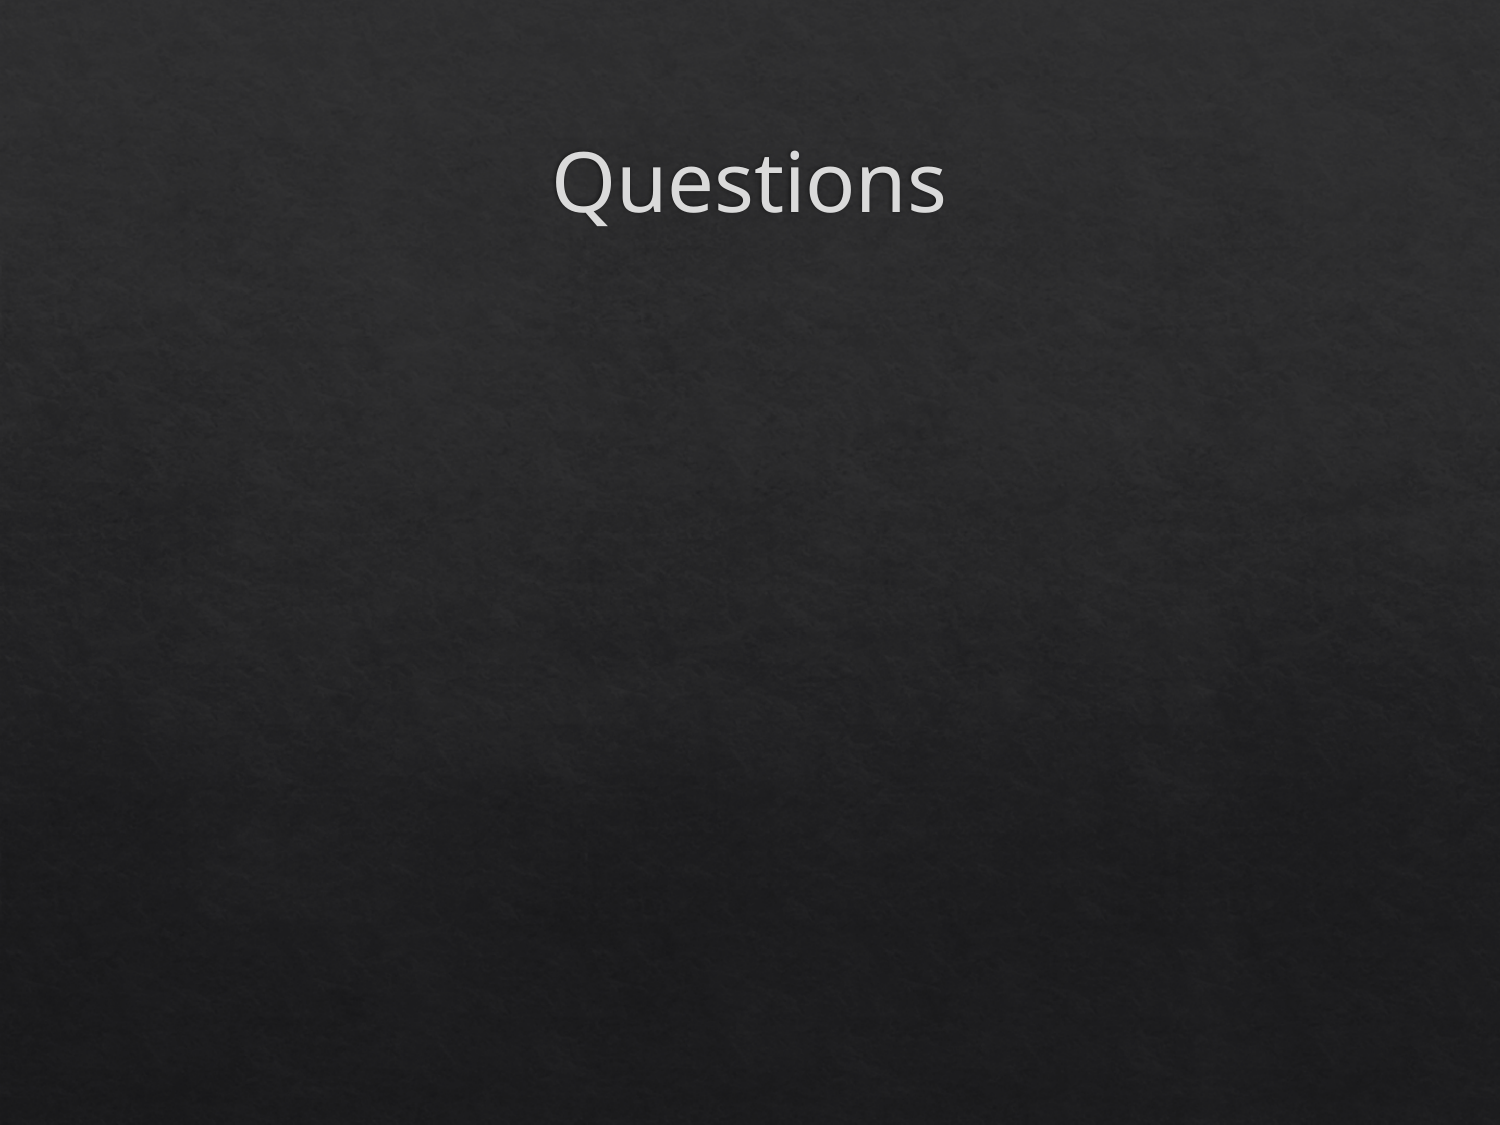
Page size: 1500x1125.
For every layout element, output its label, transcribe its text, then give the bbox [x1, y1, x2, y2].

title Questions [112, 99, 1387, 260]
